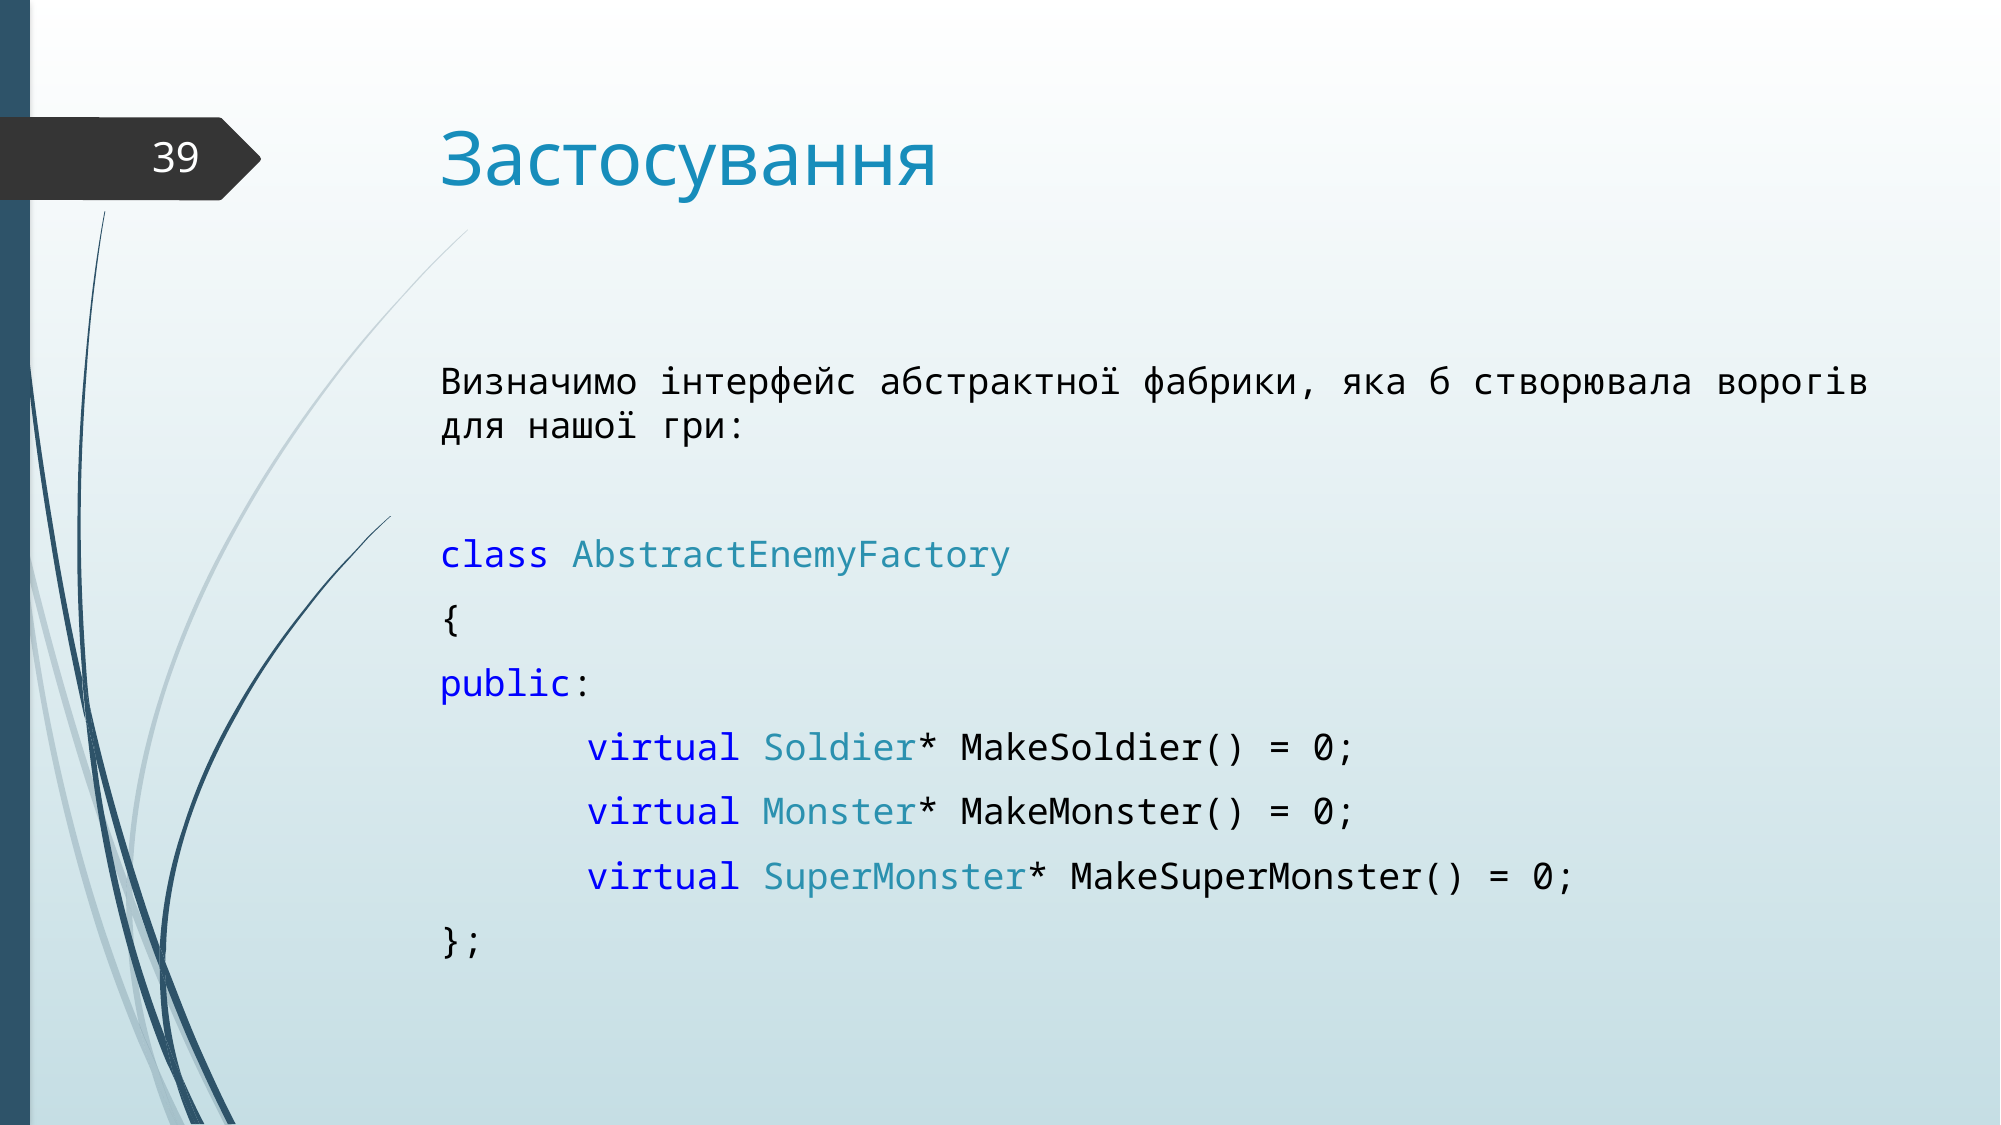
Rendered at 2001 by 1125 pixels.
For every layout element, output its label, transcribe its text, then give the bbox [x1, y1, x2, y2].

list Визначимо інтерфейс абстрактної фабрики, яка б створювала ворогів для нашої гри: class AbstractEnemyFactory { public: virtual Soldier* MakeSoldier() = 0; virtual Monster* MakeMonster() = 0; virtual SuperMonster* MakeSuperMonster() = 0; }; [424, 350, 1888, 970]
slide_number 39 [87, 129, 216, 190]
title Застосування [425, 102, 1888, 313]
